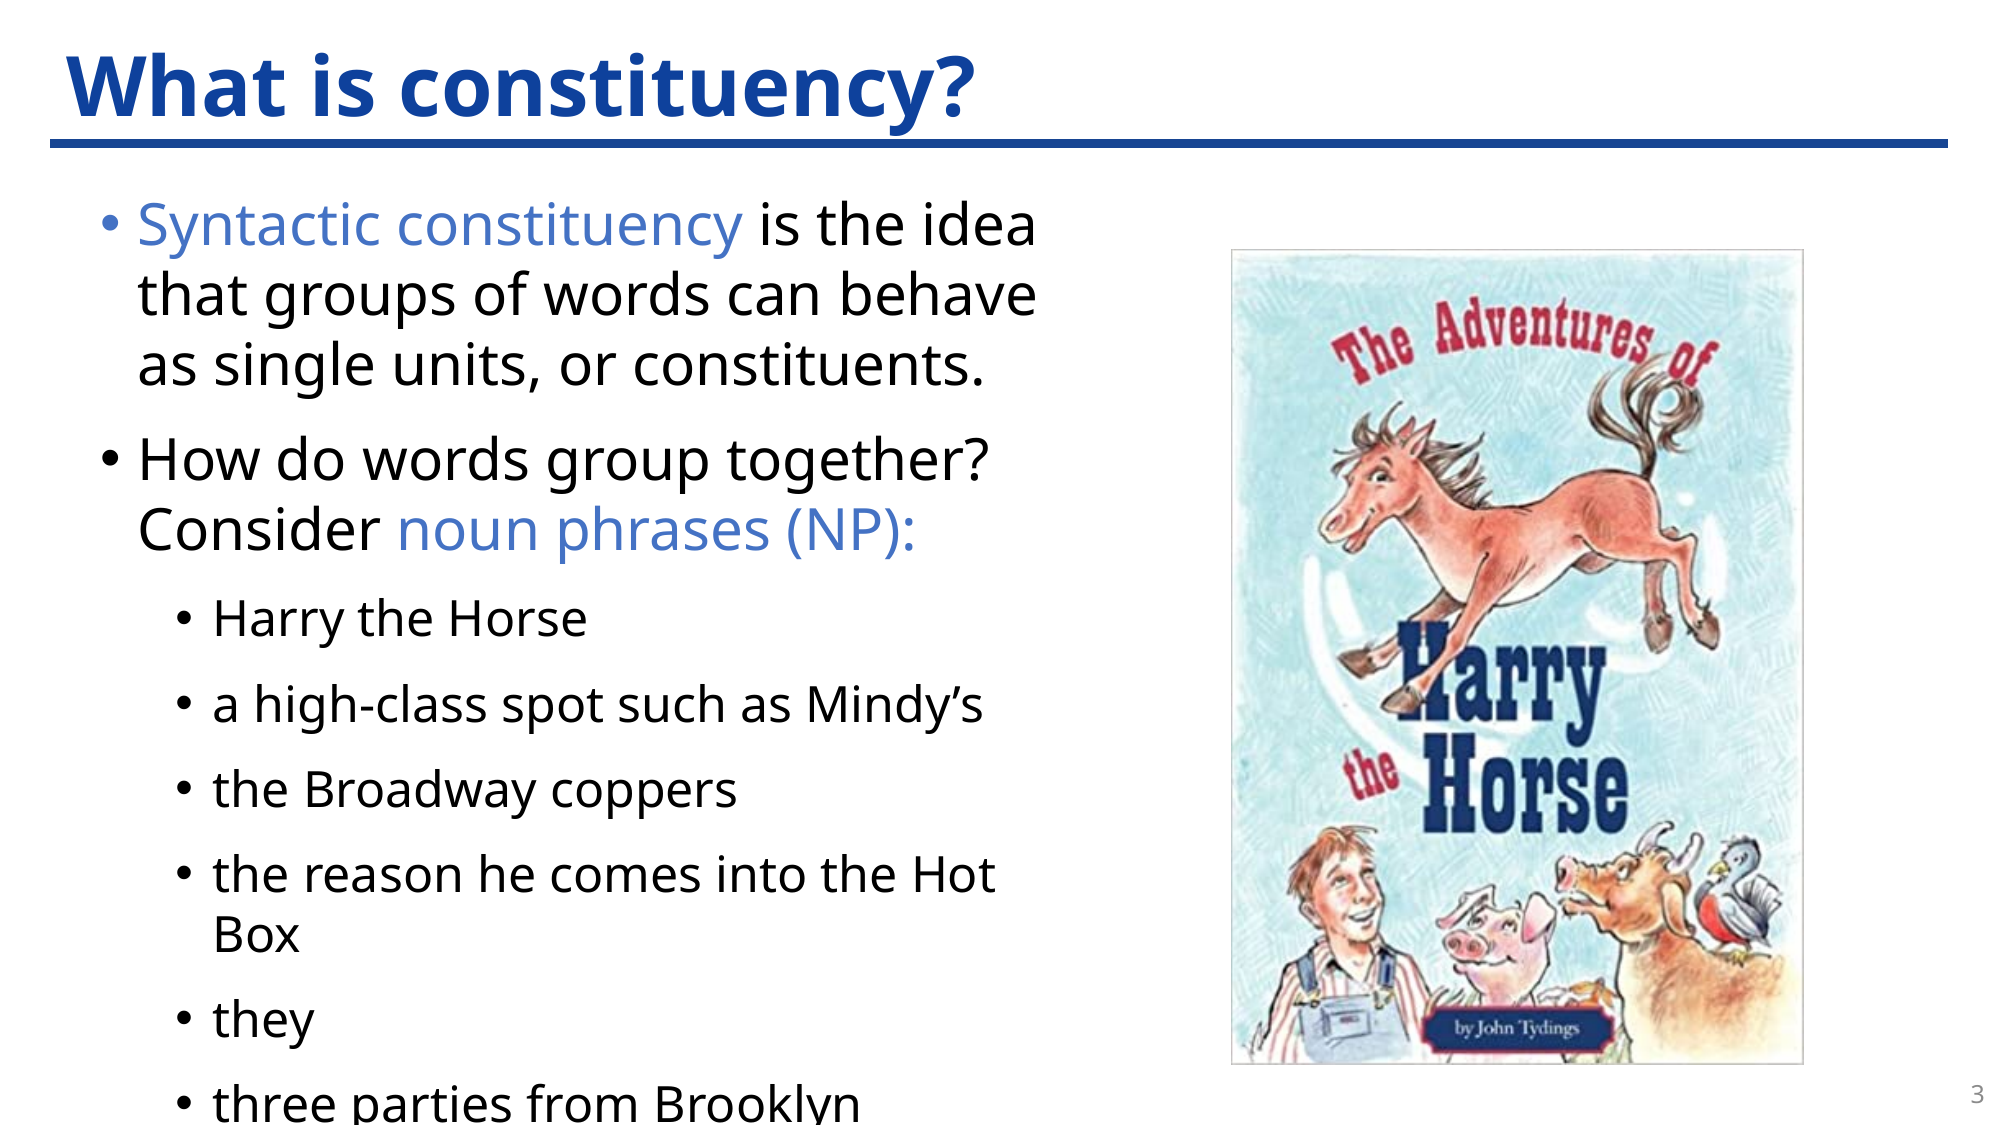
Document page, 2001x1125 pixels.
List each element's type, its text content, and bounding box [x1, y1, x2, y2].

list Syntactic constituency is the idea that groups of words can behave as single units, or constituents. How do words group together? Consider noun phrases (NP): Harry the Horse a high-class spot such as Mindy’s the Broadway coppers the reason he comes into the Hot Box they three parties from Brooklyn [85, 179, 1068, 1086]
picture [1231, 249, 1804, 1066]
slide_number 3 [1899, 1065, 2000, 1125]
title What is constituency? [51, 39, 1947, 140]
